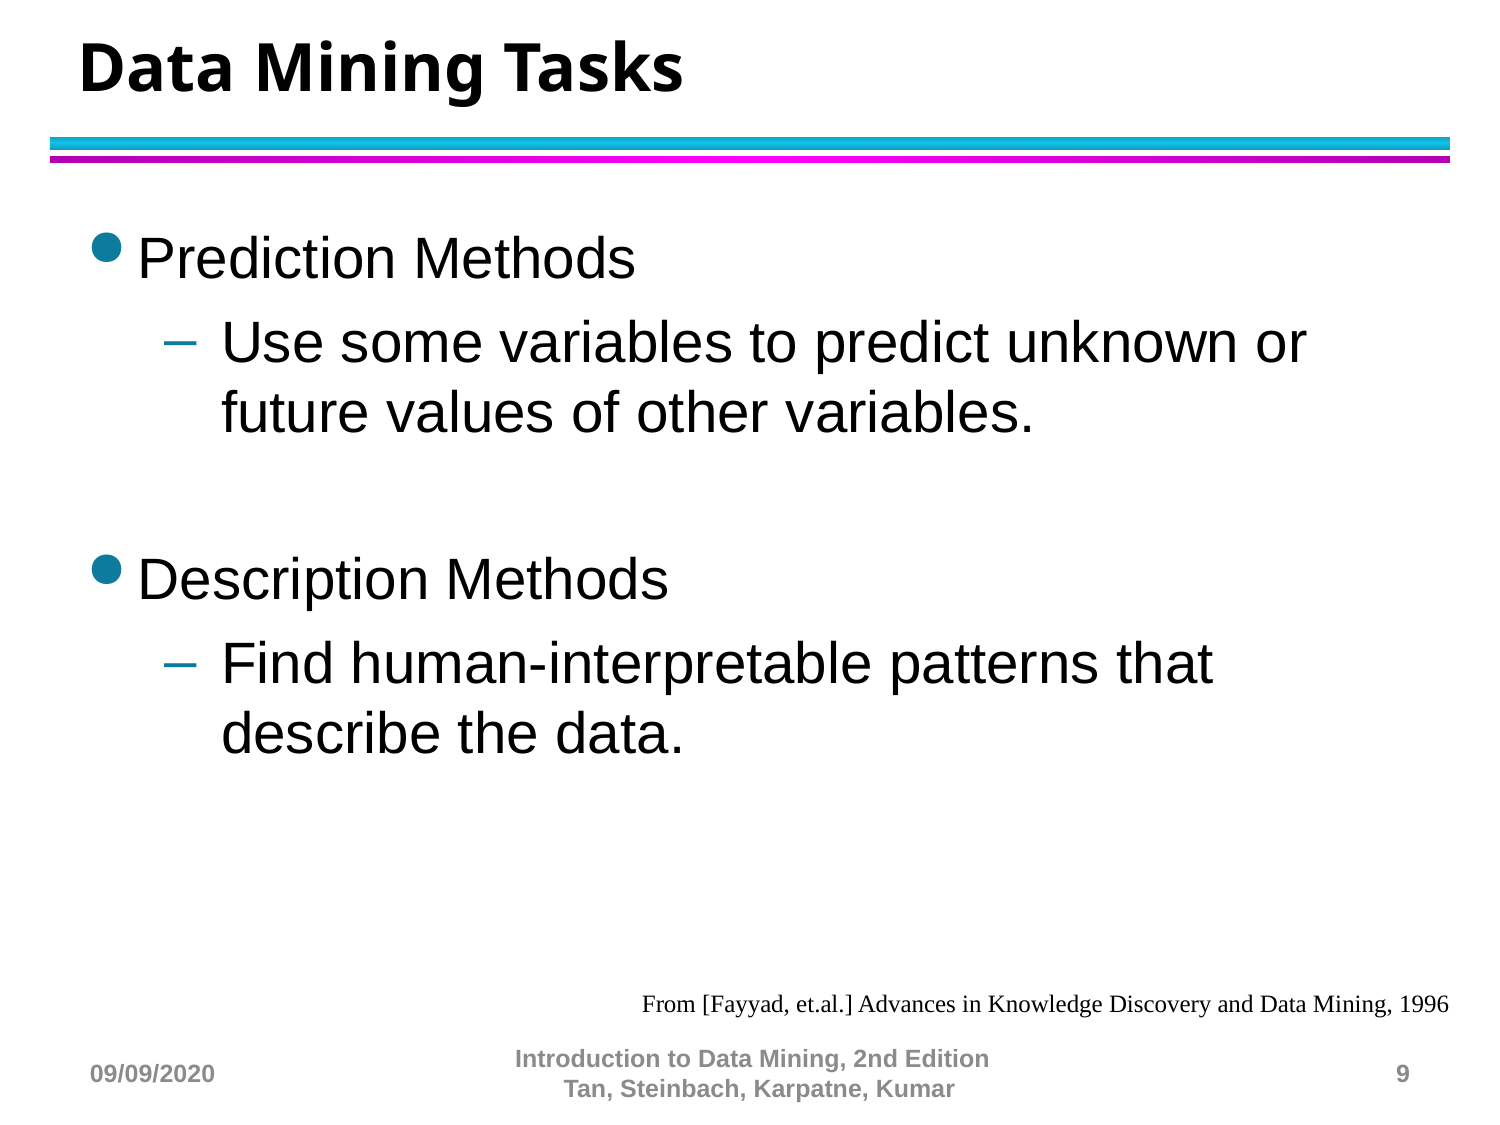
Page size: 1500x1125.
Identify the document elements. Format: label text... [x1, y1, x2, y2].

text_box <number> [1074, 1042, 1425, 1103]
text_box Introduction to Data Mining, 2nd Edition Tan, Steinbach, Karpatne, Kumar [500, 1042, 1013, 1103]
text_box 09/09/2020 [74, 1042, 425, 1103]
text_box From [Fayyad, et.al.] Advances in Knowledge Discovery and Data Mining, 1996 [627, 979, 1466, 1025]
text_box Prediction Methods Use some variables to predict unknown or future values of other variables. Description Methods Find human-interpretable patterns that describe the data. [74, 212, 1417, 897]
text_box Data Mining Tasks [62, 24, 1421, 113]
